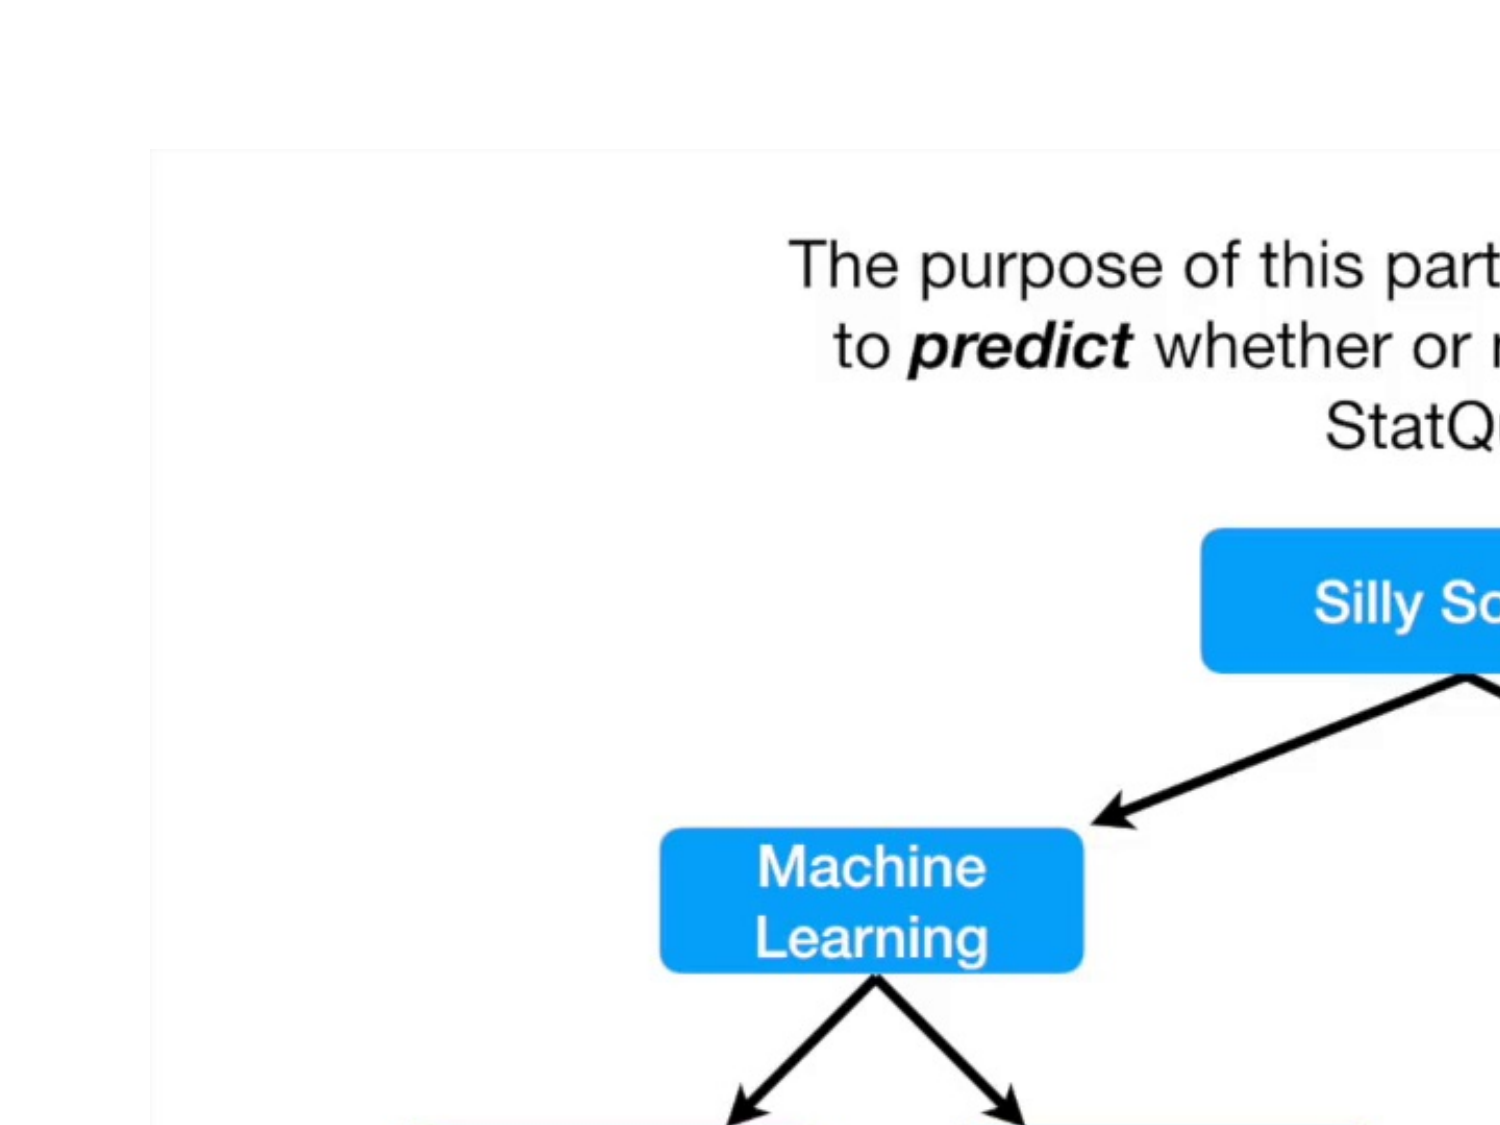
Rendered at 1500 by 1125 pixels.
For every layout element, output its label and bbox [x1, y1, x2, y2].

picture [149, 149, 1500, 1125]
